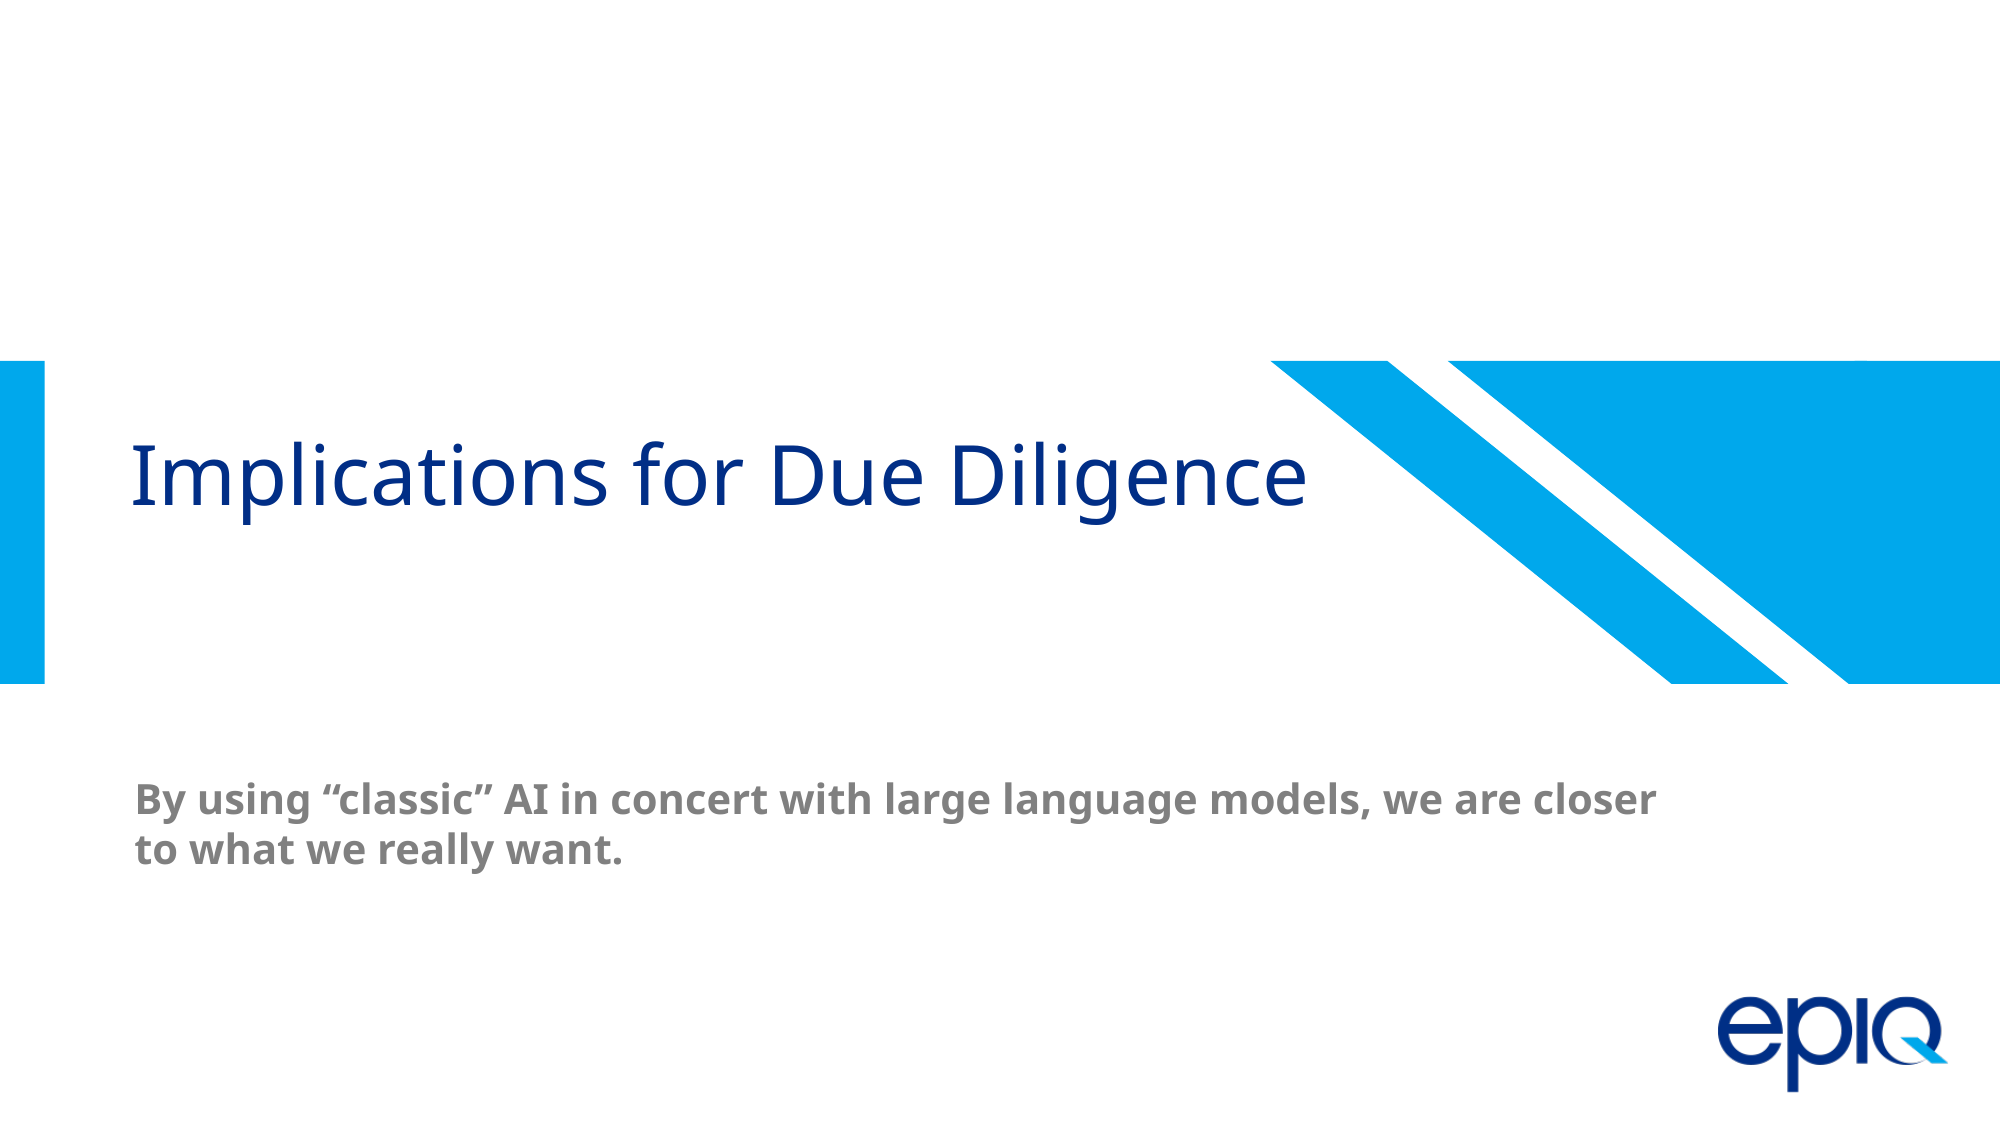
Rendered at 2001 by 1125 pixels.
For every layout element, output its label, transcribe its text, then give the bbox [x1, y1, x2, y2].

picture [1717, 995, 1951, 1094]
list By using “classic” AI in concert with large language models, we are closer to what we really want. [119, 712, 1674, 933]
list Implications for Due Diligence [115, 392, 1327, 654]
